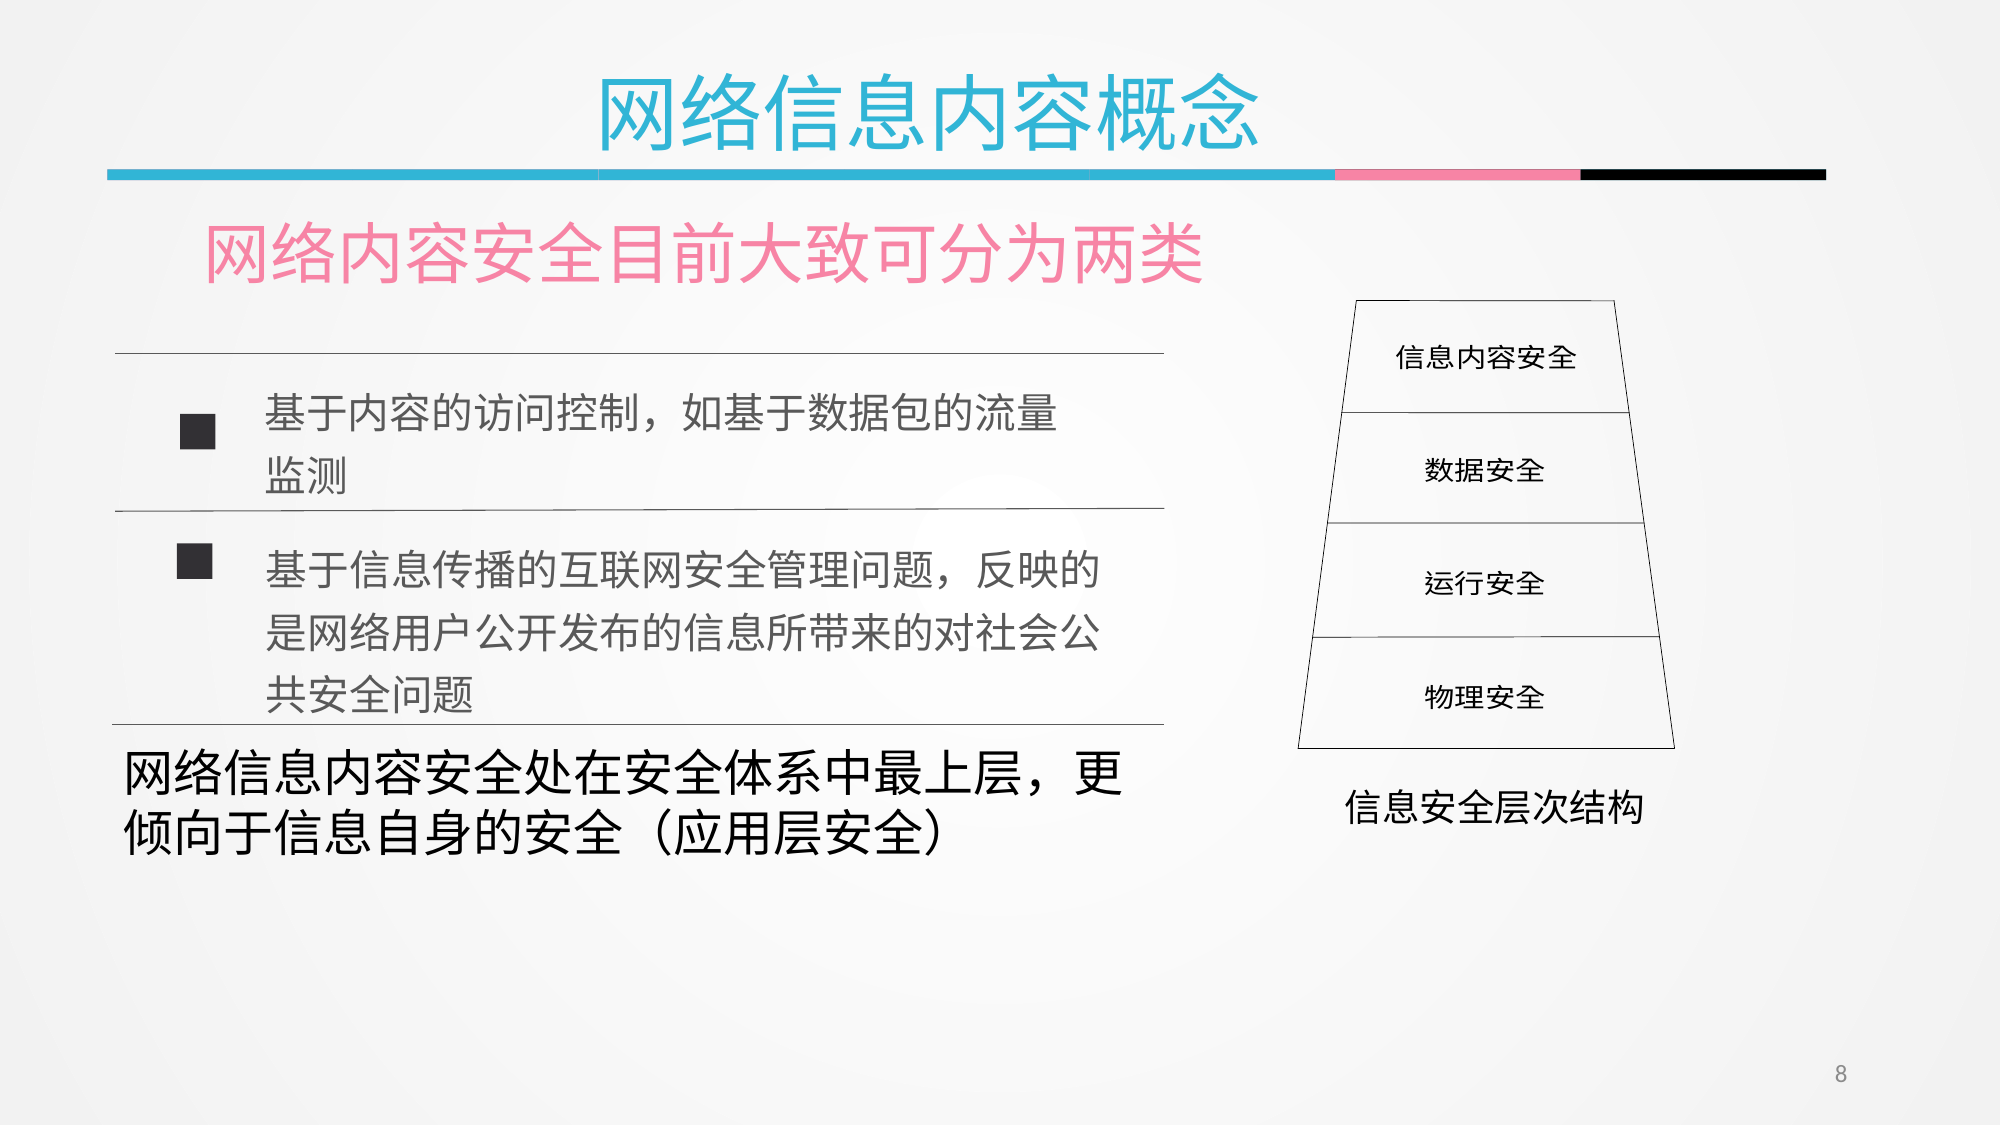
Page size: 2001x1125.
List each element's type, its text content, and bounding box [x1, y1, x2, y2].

text_box 网络信息内容概念 [581, 54, 1277, 169]
text_box [179, 413, 216, 450]
text_box 基于信息传播的互联网安全管理问题，反映的是网络用户公开发布的信息所带来的对社会公共安全问题 [250, 524, 1136, 724]
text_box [107, 169, 1827, 181]
text_box 网络信息内容安全处在安全体系中最上层，更倾向于信息自身的安全（应用层安全） [108, 733, 1165, 869]
text_box [176, 542, 213, 580]
slide_number 8 [1412, 1042, 1863, 1103]
text_box 信息安全层次结构 [1278, 776, 1660, 836]
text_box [115, 508, 1165, 512]
text_box 网络内容安全目前大致可分为两类 [189, 204, 1221, 300]
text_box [1293, 296, 1679, 756]
text_box 基于内容的访问控制，如基于数据包的流量监测 [249, 366, 1110, 507]
